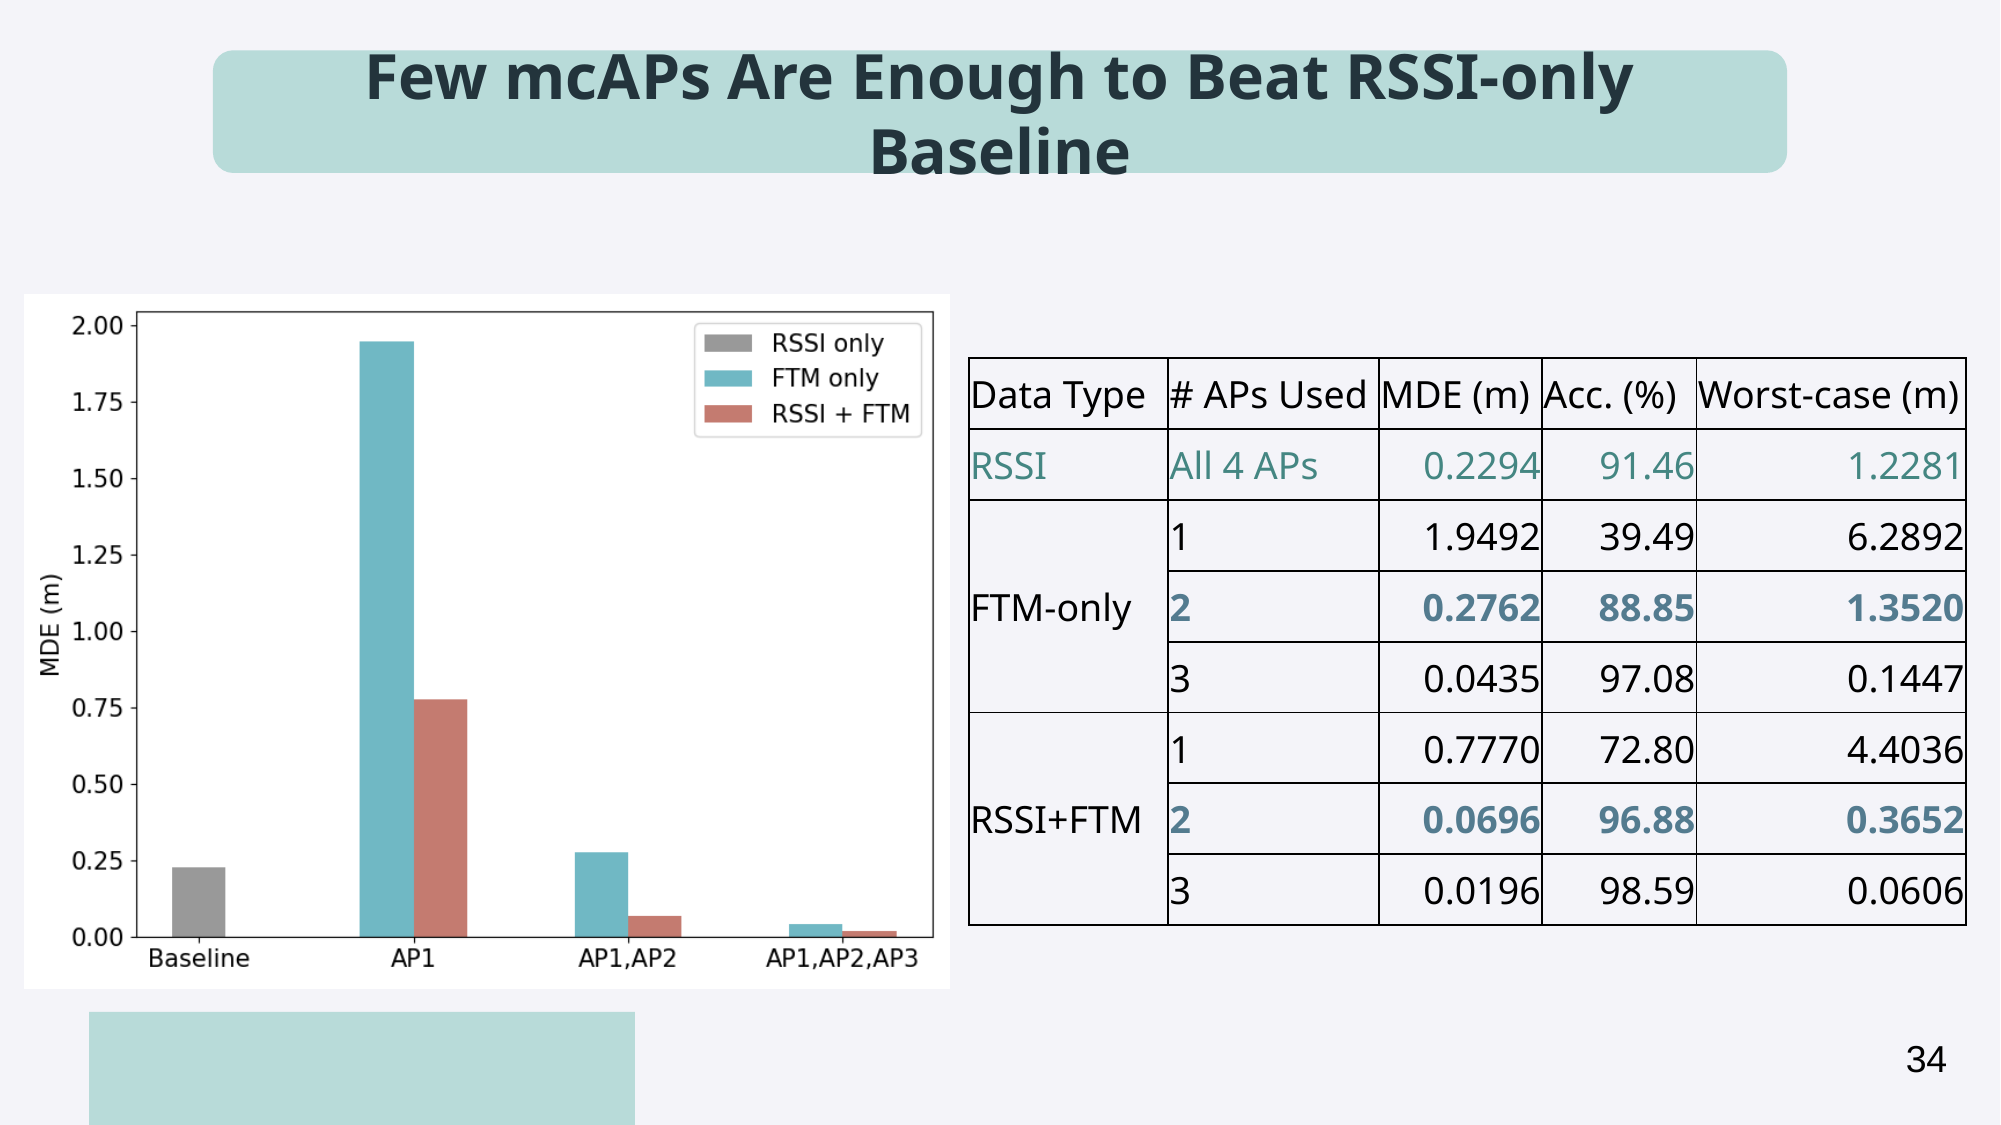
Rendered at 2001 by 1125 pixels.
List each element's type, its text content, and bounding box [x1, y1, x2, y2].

table_cell 3 [1169, 643, 1378, 712]
table_cell 39.49 [1543, 501, 1696, 570]
table_cell 1.3520 [1697, 572, 1965, 641]
table_cell [970, 854, 1167, 924]
table_cell 0.1447 [1697, 643, 1965, 712]
table_cell 98.59 [1543, 855, 1696, 924]
table_cell 0.7770 [1380, 713, 1541, 782]
table_cell 0.2294 [1380, 430, 1541, 499]
table_cell [970, 713, 1167, 783]
text_box 34 [1887, 1027, 1966, 1088]
table_cell 0.0606 [1697, 855, 1965, 924]
table_cell [970, 501, 1167, 571]
table_cell 1.9492 [1380, 501, 1541, 570]
table_cell 0.0696 [1380, 784, 1541, 853]
table_cell 1 [1169, 501, 1378, 570]
table_cell 0.0435 [1380, 643, 1541, 712]
table_cell 3 [1169, 855, 1378, 924]
table_cell 72.80 [1543, 713, 1696, 782]
table_header Acc. (%) [1543, 359, 1696, 428]
table_cell 0.3652 [1697, 784, 1965, 853]
table_cell 1 [1169, 713, 1378, 782]
table_cell 0.0196 [1380, 855, 1541, 924]
table_cell RSSI+FTM [970, 783, 1167, 854]
table_cell 6.2892 [1697, 501, 1965, 570]
table_cell 1.2281 [1697, 430, 1965, 499]
table_cell 97.08 [1543, 643, 1696, 712]
table_cell 96.88 [1543, 784, 1696, 853]
table_cell RSSI [970, 430, 1167, 499]
table_cell [970, 642, 1167, 712]
table_cell 0.2762 [1380, 572, 1541, 641]
text_box Few mcAPs Are Enough to Beat RSSI-only Baseline [210, 48, 1790, 176]
table_cell FTM-only [970, 571, 1167, 642]
picture [24, 294, 950, 989]
table_cell 2 [1169, 784, 1378, 853]
table_cell 2 [1169, 572, 1378, 641]
table_cell All 4 APs [1169, 430, 1378, 499]
table_header Worst-case (m) [1697, 359, 1965, 428]
table_header Data Type [970, 359, 1167, 428]
table_header # APs Used [1169, 359, 1378, 428]
table_cell 91.46 [1543, 430, 1696, 499]
table_cell 4.4036 [1697, 713, 1965, 782]
table_cell 88.85 [1543, 572, 1696, 641]
text_box [89, 1011, 635, 1125]
table_header MDE (m) [1380, 359, 1541, 428]
